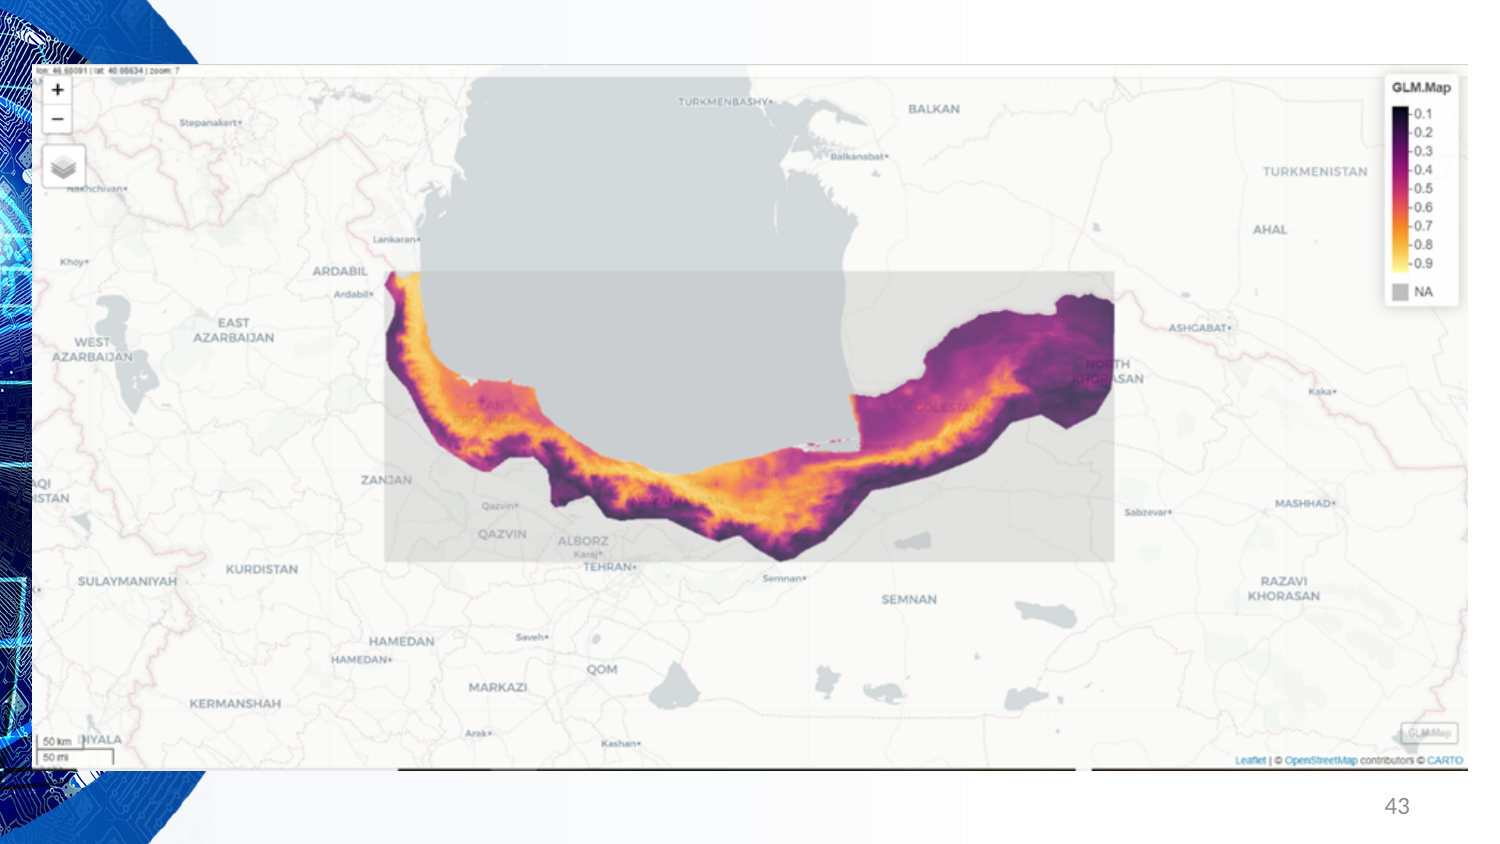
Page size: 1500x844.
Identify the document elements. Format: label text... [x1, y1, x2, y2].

slide_number 43 [1074, 782, 1425, 827]
picture [0, 0, 1500, 844]
